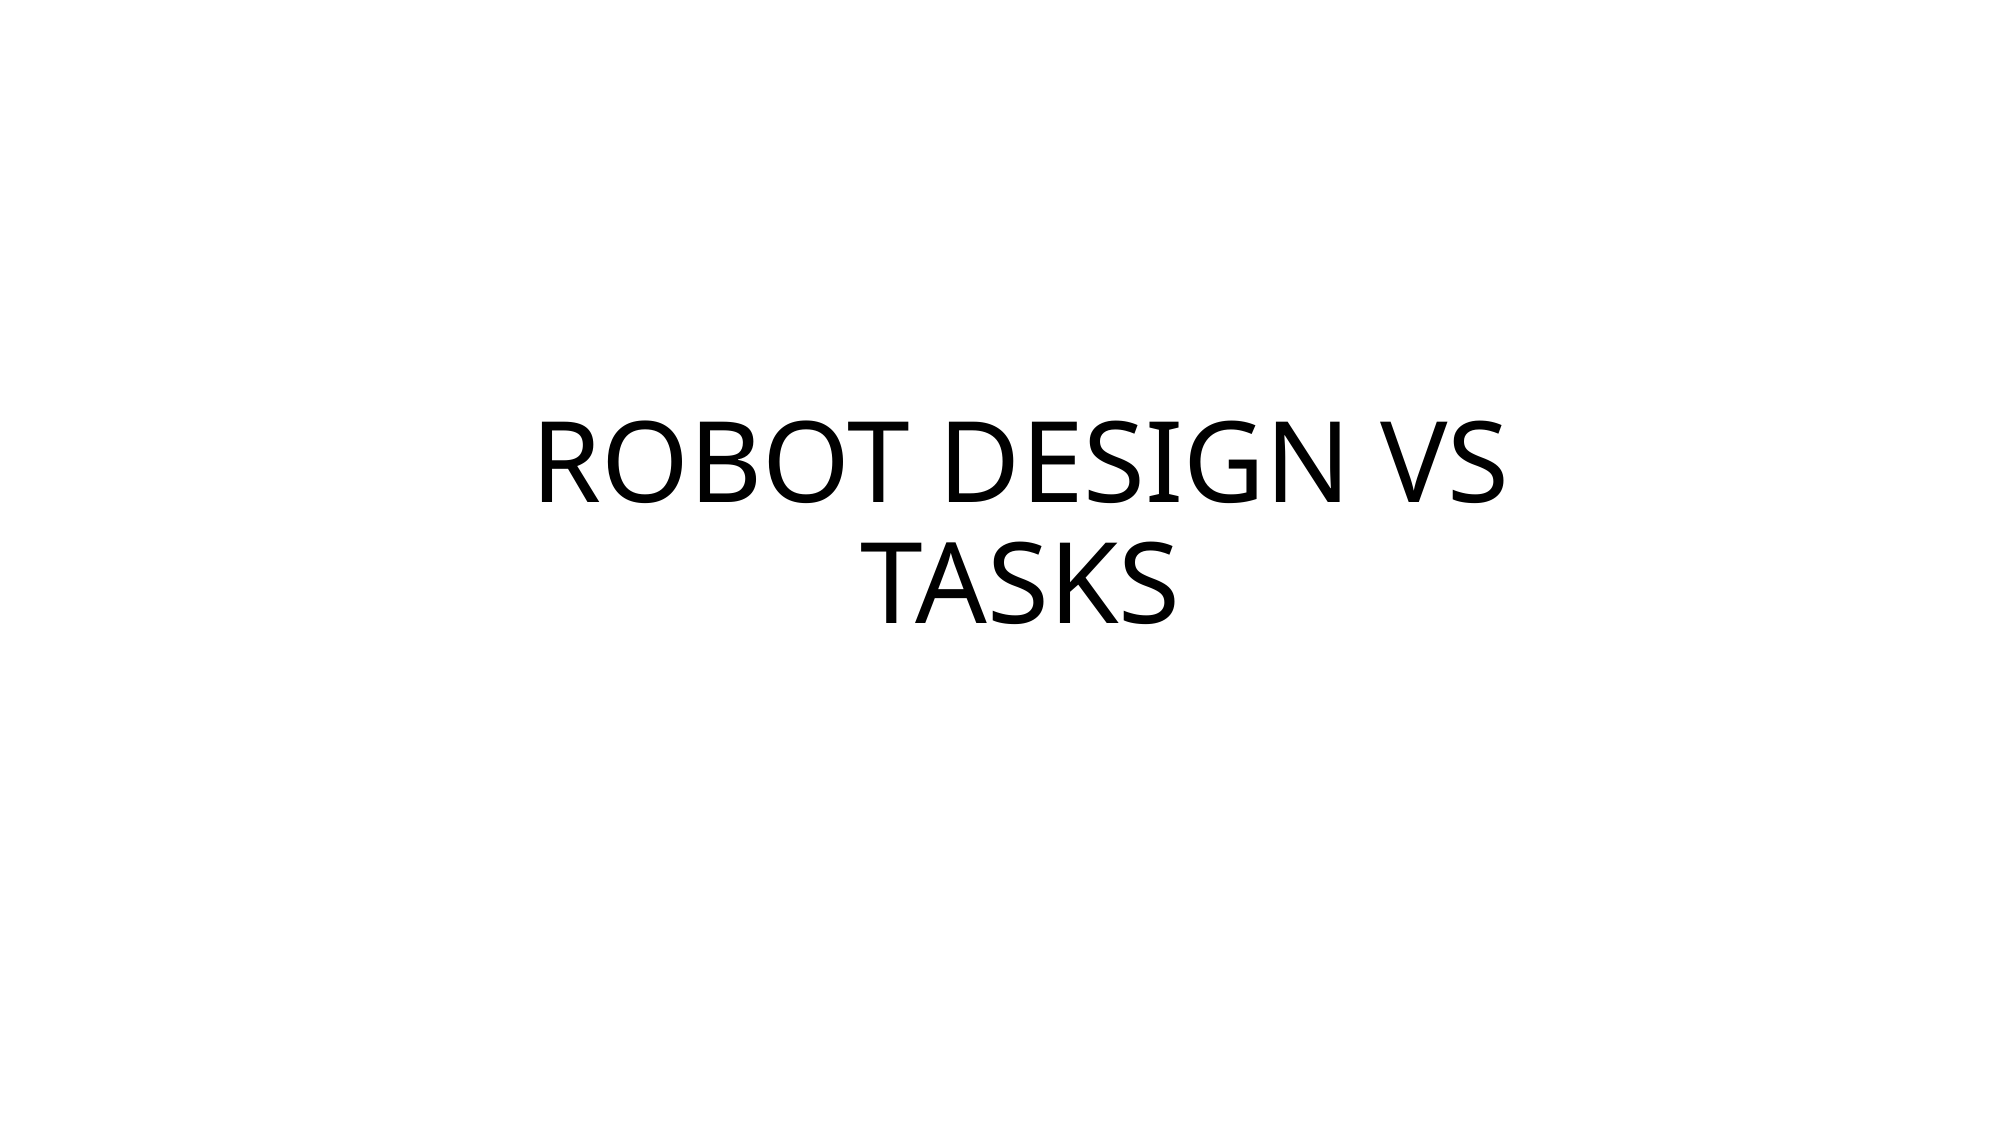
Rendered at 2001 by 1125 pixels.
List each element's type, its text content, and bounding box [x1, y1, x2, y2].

title ROBOT DESIGN VS TASKS [484, 358, 1557, 695]
